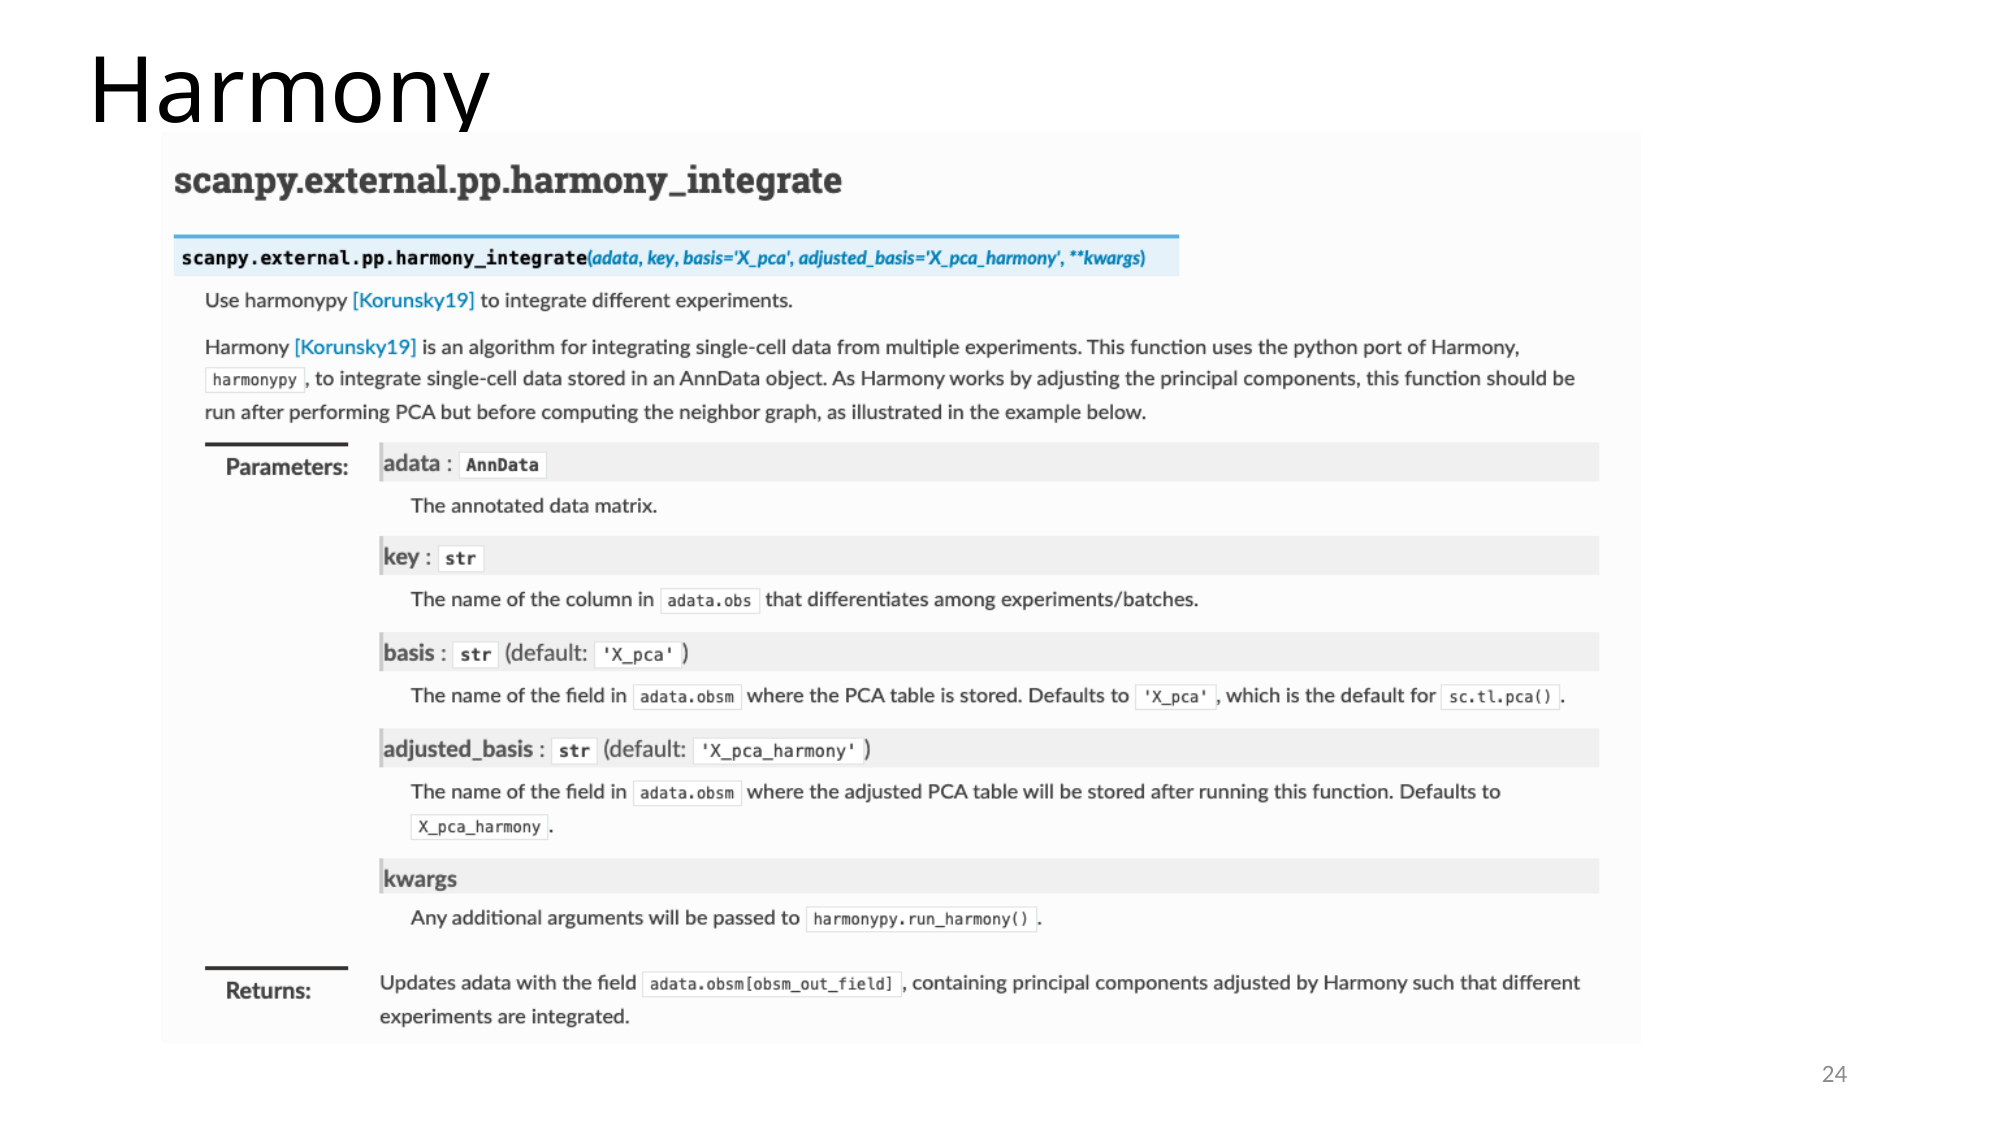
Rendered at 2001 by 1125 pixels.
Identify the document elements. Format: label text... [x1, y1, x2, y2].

picture [161, 132, 1641, 1043]
slide_number 24 [1412, 1042, 1863, 1103]
title Harmony [72, 0, 1798, 202]
